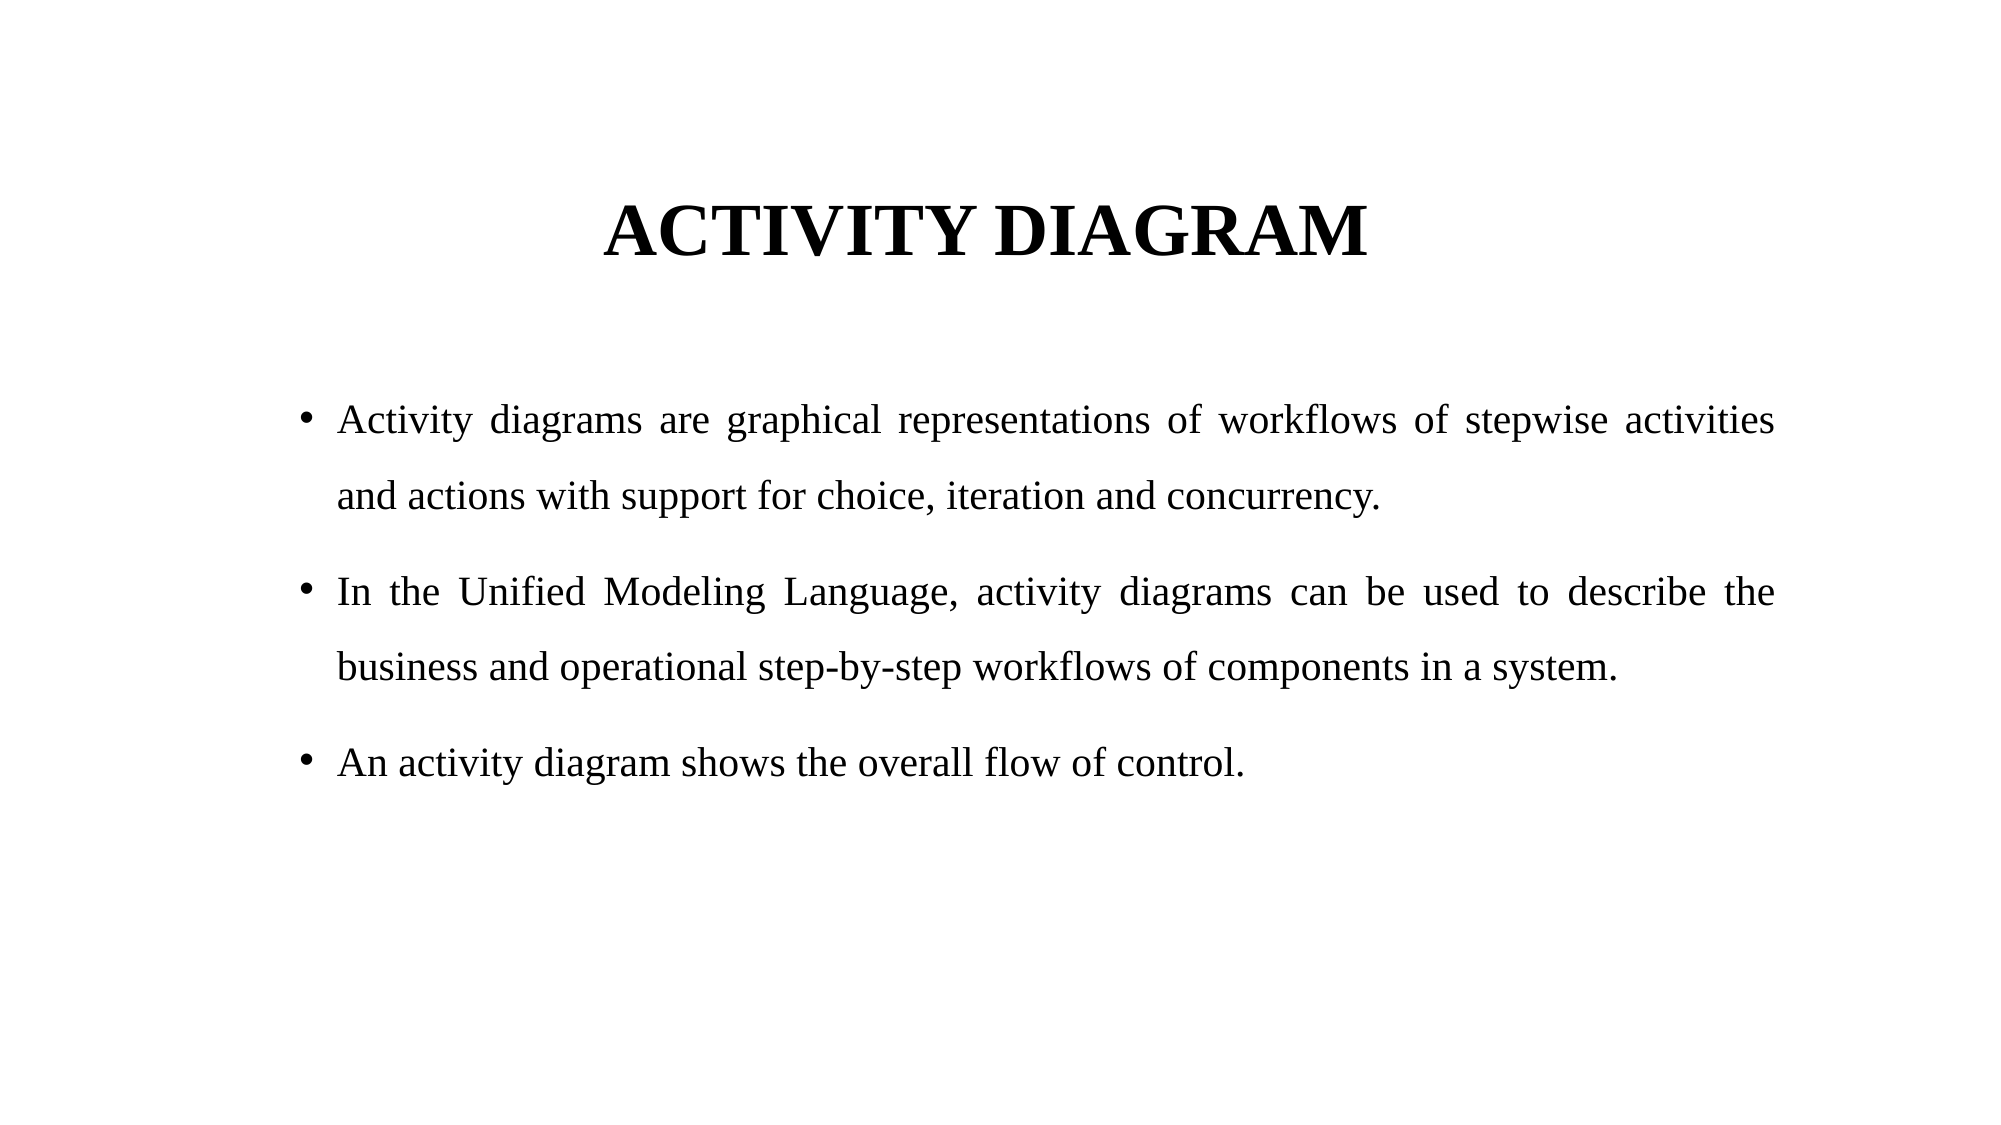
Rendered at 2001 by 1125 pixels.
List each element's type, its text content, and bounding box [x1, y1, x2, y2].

list Activity diagrams are graphical representations of workflows of stepwise activities and actions with support for choice, iteration and concurrency. In the Unified Modeling Language, activity diagrams can be used to describe the business and operational step-by-step workflows of components in a system. An activity diagram shows the overall flow of control. [284, 359, 1792, 833]
title ACTIVITY DIAGRAM [565, 131, 1409, 332]
